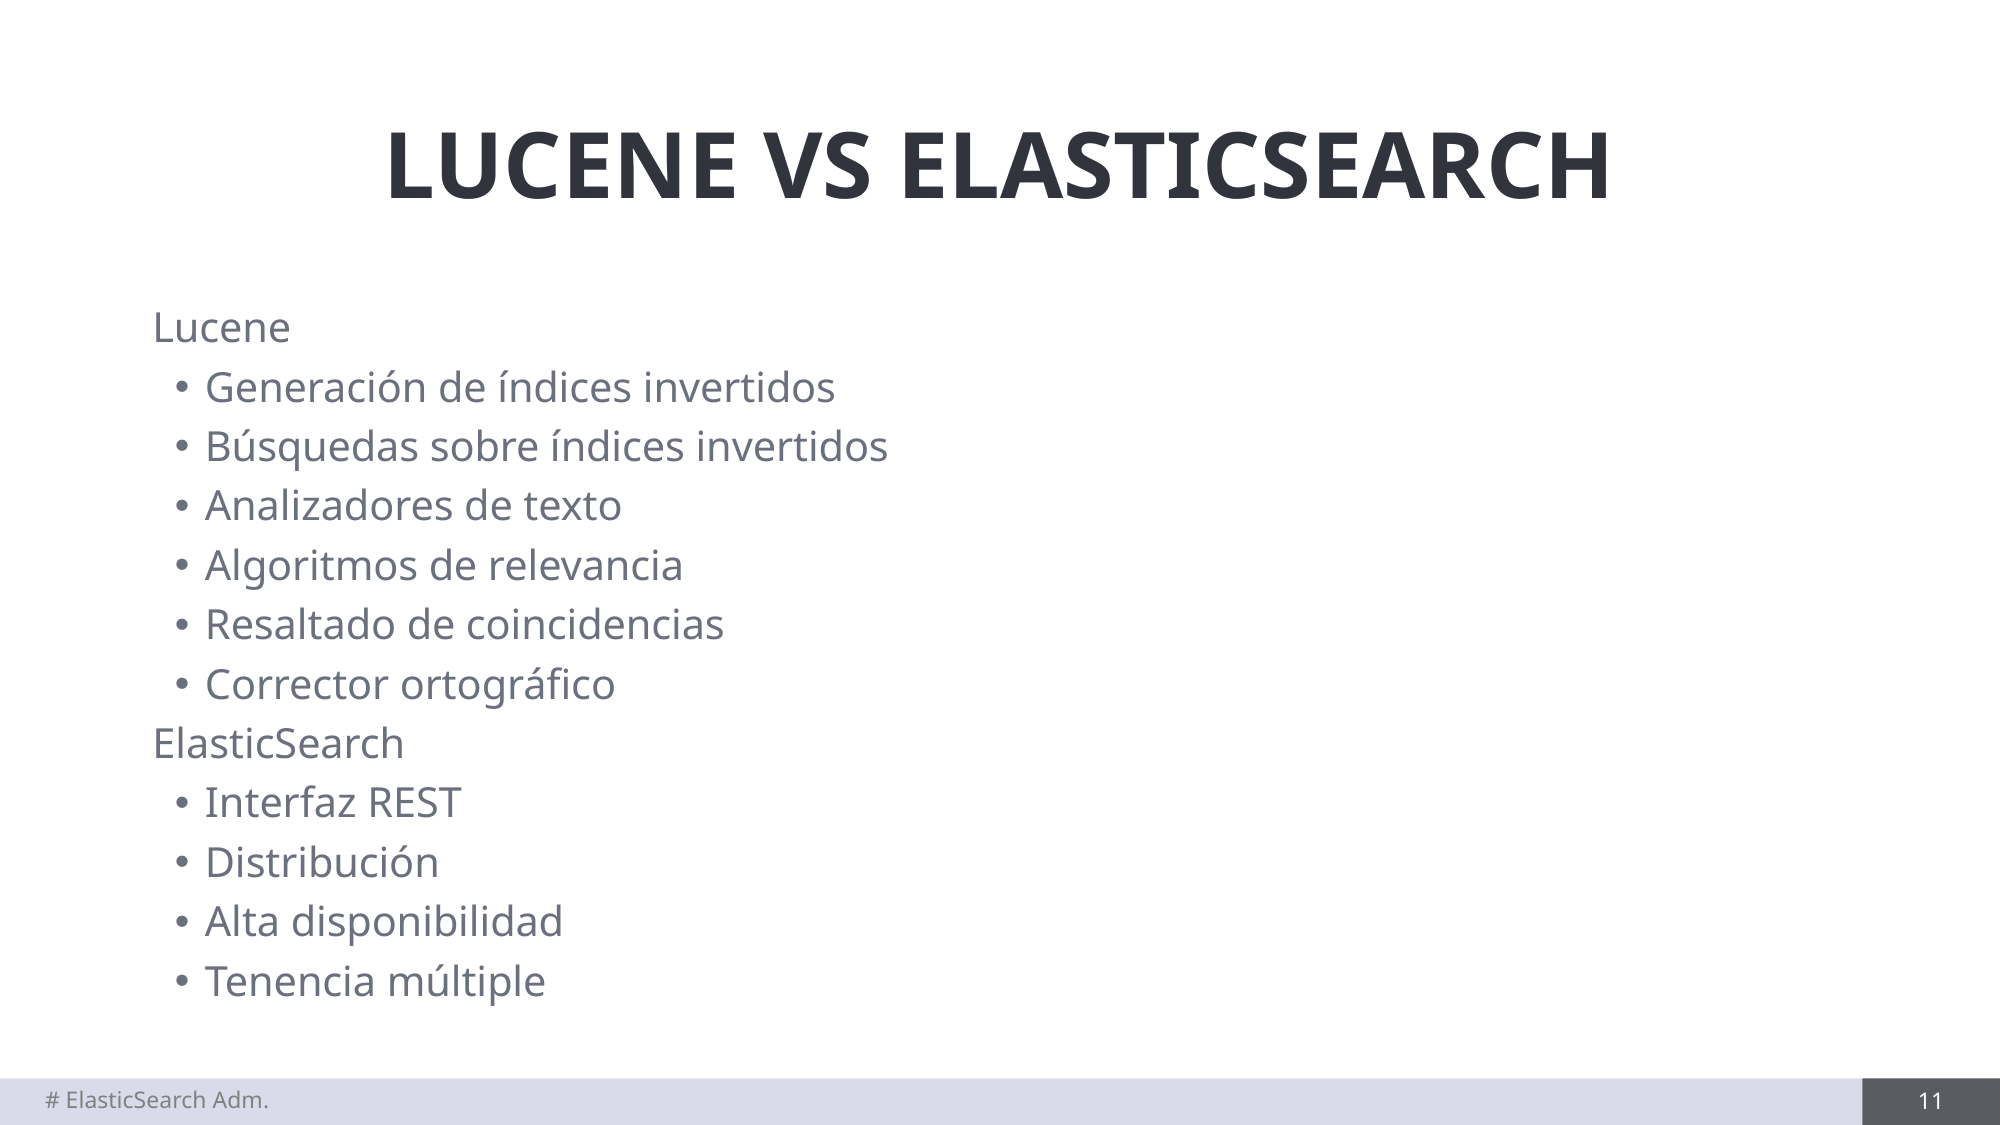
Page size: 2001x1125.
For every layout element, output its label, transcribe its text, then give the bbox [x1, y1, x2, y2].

title LUCENE VS ELASTICSEARCH [137, 59, 1863, 278]
footer # ElasticSearch Adm. [0, 1078, 1862, 1125]
list Lucene Generación de índices invertidos Búsquedas sobre índices invertidos Analizadores de texto Algoritmos de relevancia Resaltado de coincidencias Corrector ortográfico ElasticSearch Interfaz REST Distribución Alta disponibilidad Tenencia múltiple [137, 299, 1863, 1014]
slide_number 11 [1862, 1078, 2000, 1125]
